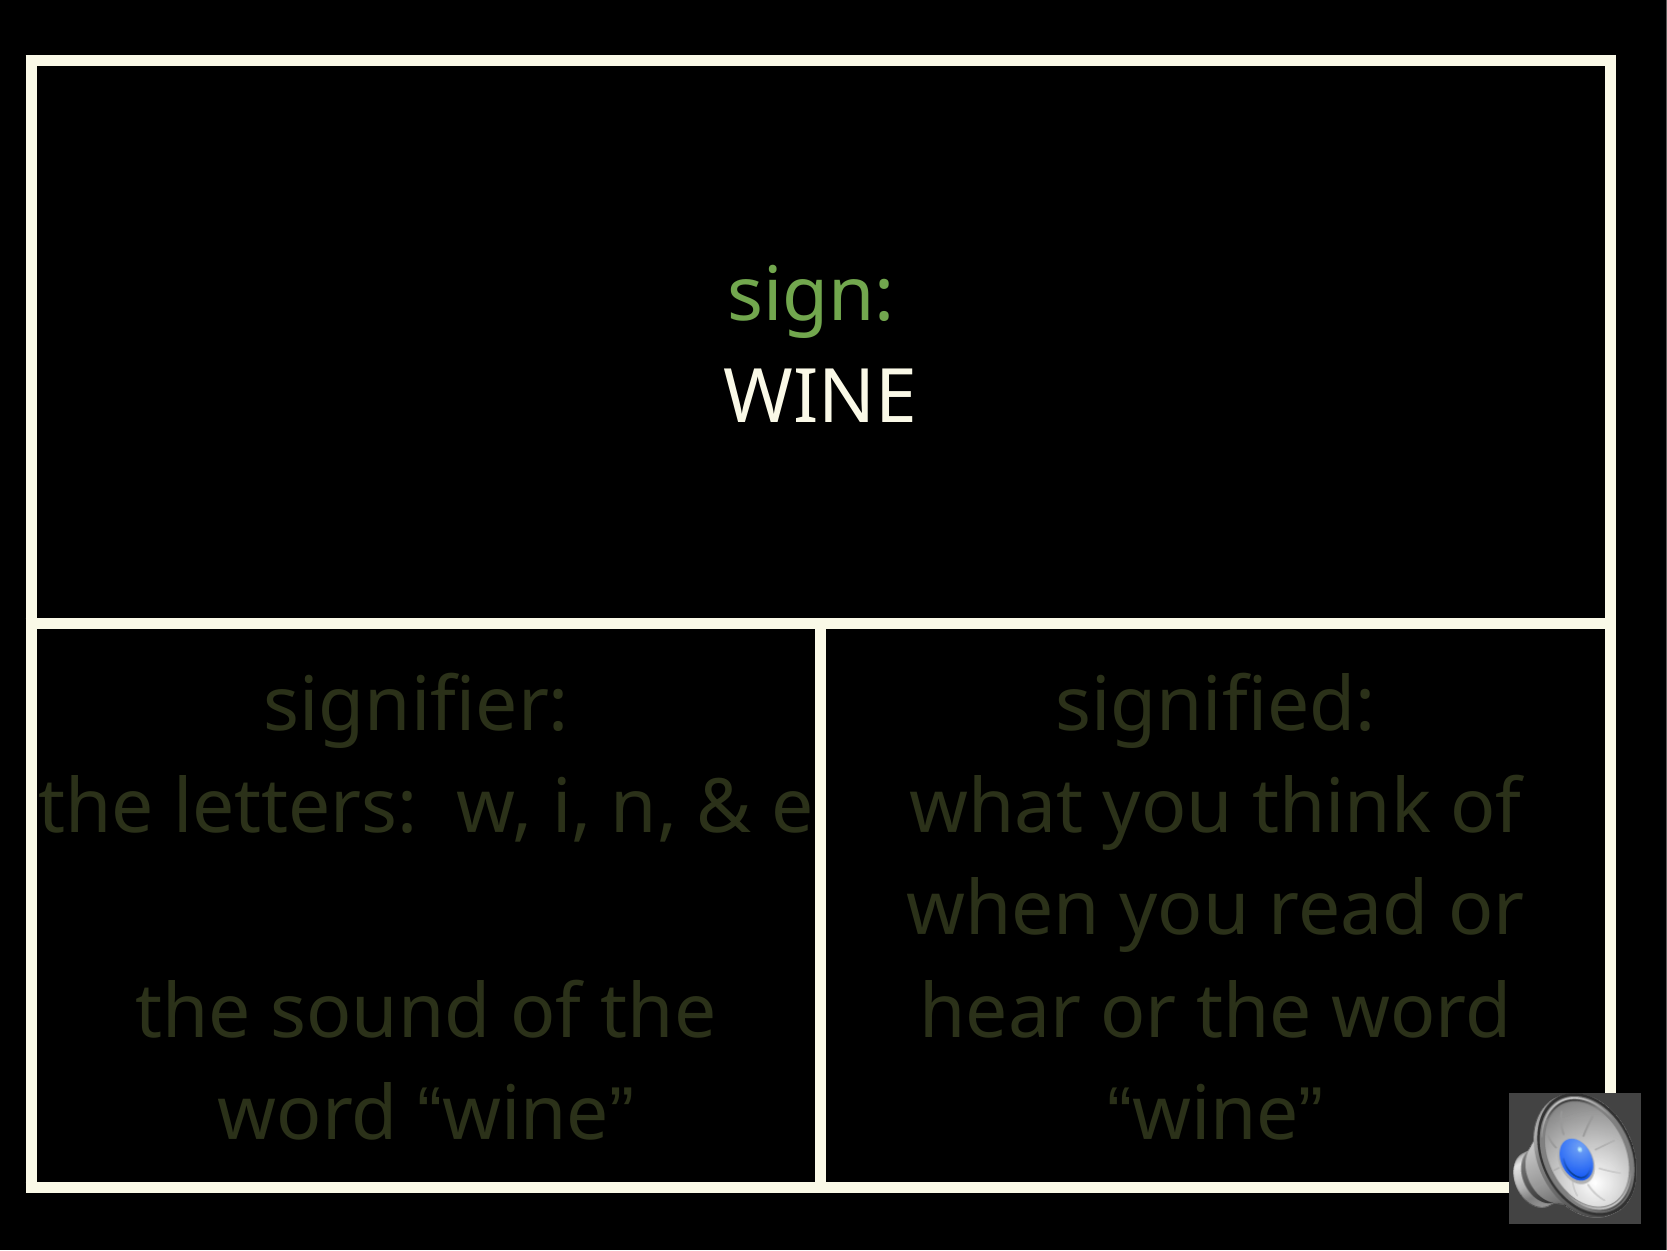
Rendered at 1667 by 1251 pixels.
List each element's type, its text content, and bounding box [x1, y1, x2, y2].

table_header sign: WINE [37, 66, 1605, 618]
picture [1508, 1091, 1642, 1226]
table_cell signified: what you think of when you read or hear or the word “wine” [826, 629, 1605, 1182]
table_cell signifier: the letters: w, i, n, & e the sound of the word “wine” [37, 629, 815, 1182]
